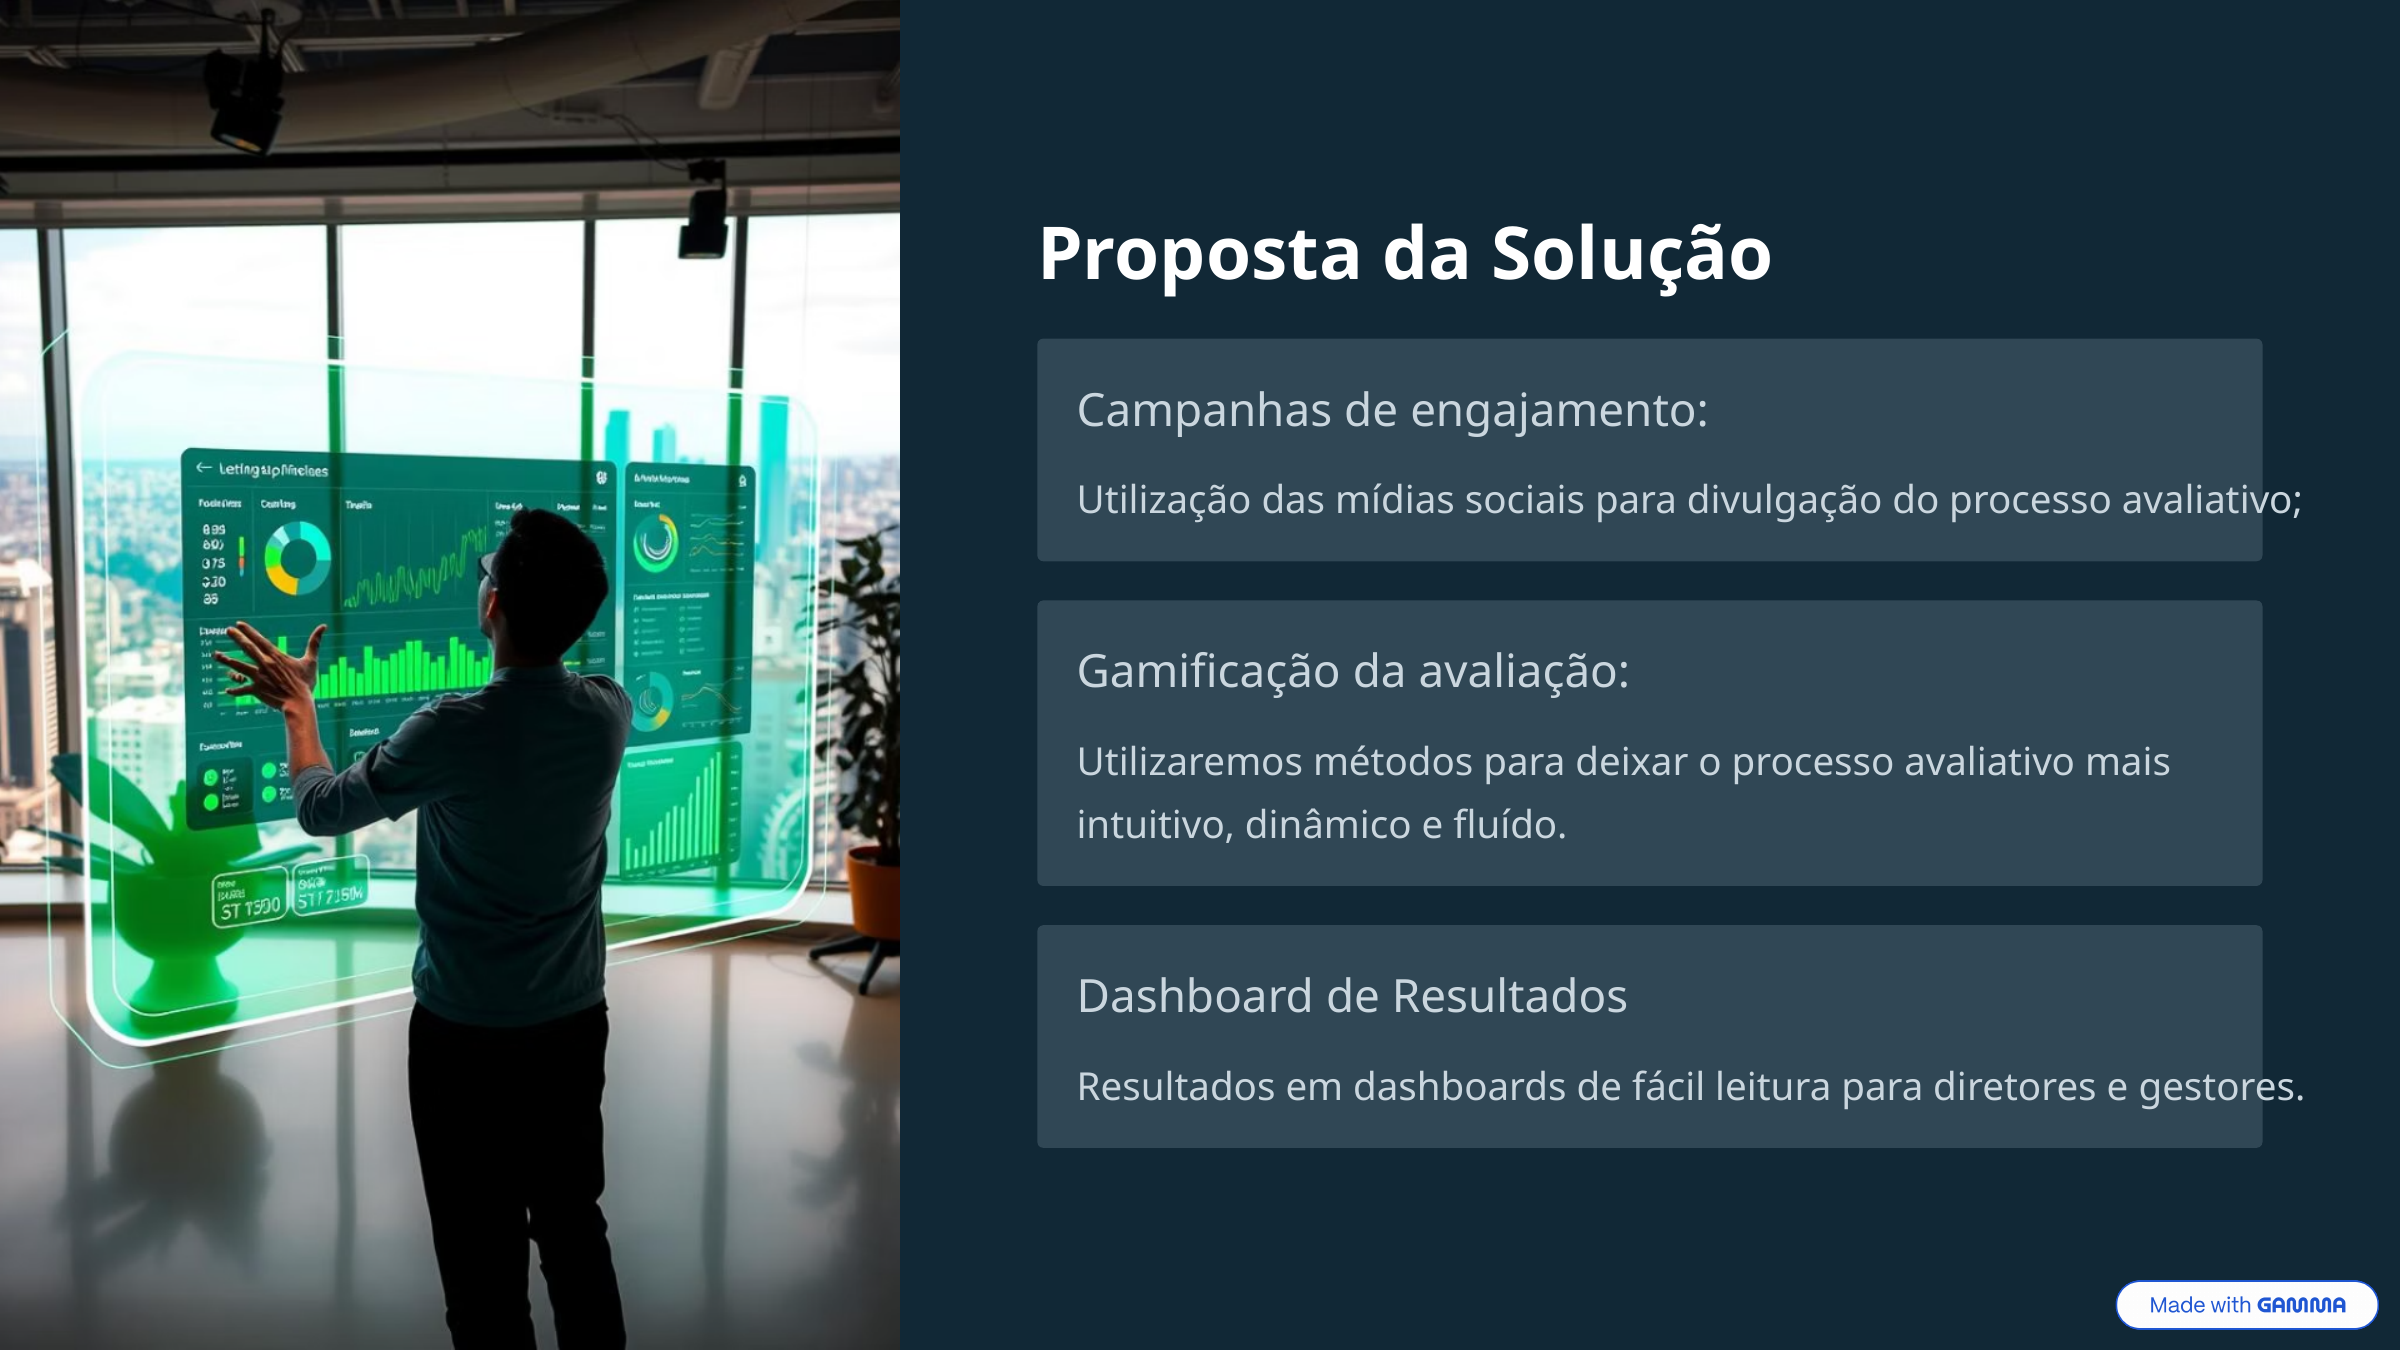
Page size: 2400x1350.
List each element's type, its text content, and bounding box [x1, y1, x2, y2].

text_box Proposta da Solução [1037, 202, 2010, 295]
text_box [1037, 338, 2263, 562]
text_box Utilizaremos métodos para deixar o processo avaliativo mais intuitivo, dinâmico e fluído. [1076, 721, 2224, 847]
text_box Campanhas de engajamento: [1076, 377, 1893, 436]
picture [0, 0, 900, 1350]
text_box Dashboard de Resultados [1076, 964, 1793, 1023]
picture [2106, 1271, 2389, 1339]
text_box Resultados em dashboards de fácil leitura para diretores e gestores. [1076, 1045, 2224, 1109]
text_box Gamificação da avaliação: [1076, 639, 1816, 698]
text_box [1037, 925, 2263, 1148]
text_box Utilização das mídias sociais para divulgação do processo avaliativo; [1076, 459, 2224, 522]
text_box [1037, 600, 2263, 886]
